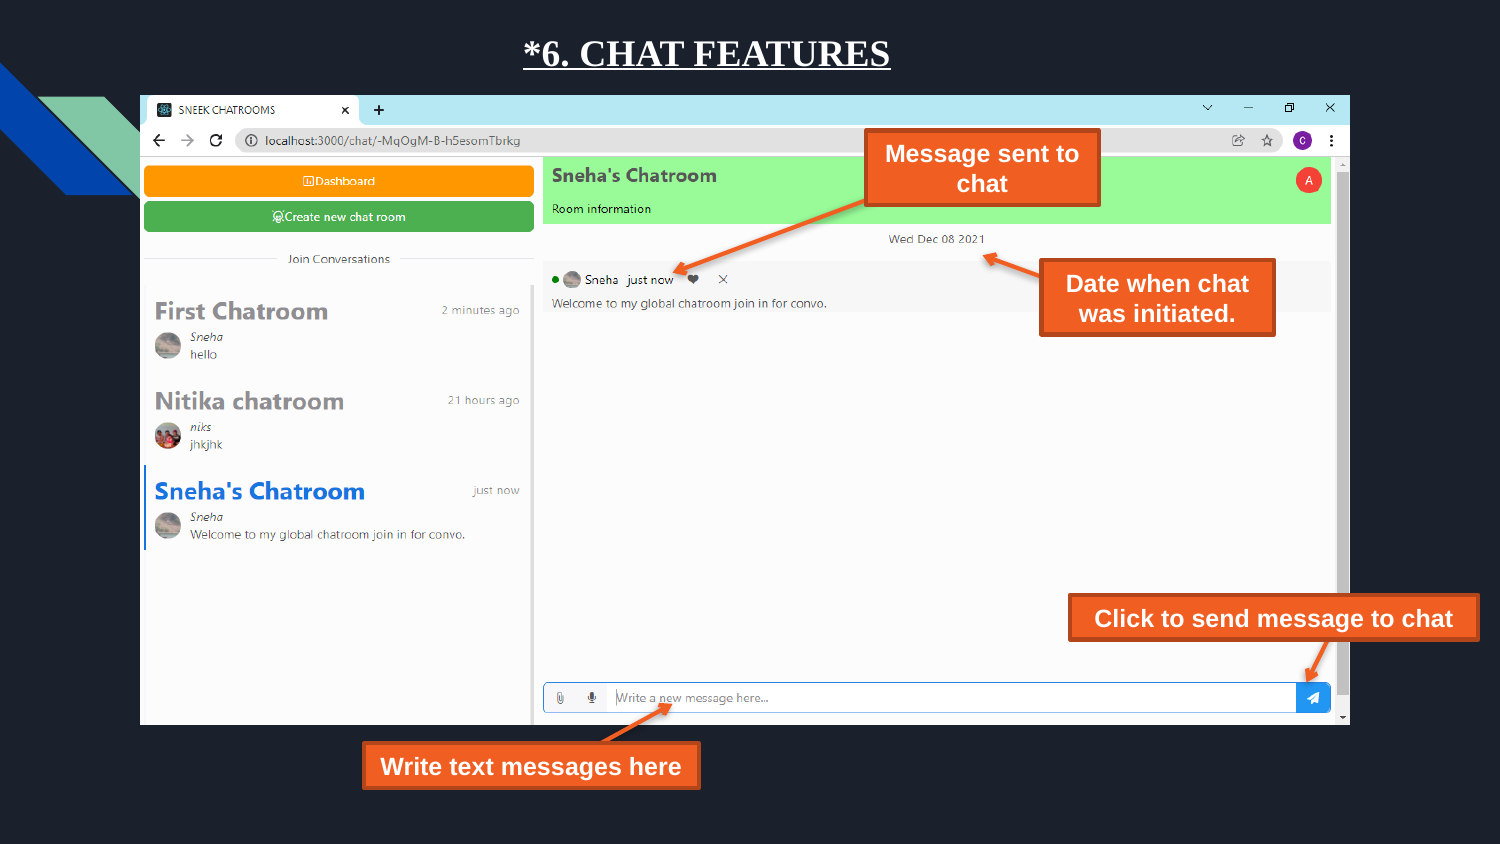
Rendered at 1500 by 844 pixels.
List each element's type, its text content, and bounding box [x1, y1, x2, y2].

text_box Write text messages here [362, 741, 701, 790]
picture [139, 94, 1351, 725]
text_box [591, 703, 673, 749]
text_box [672, 153, 992, 273]
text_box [982, 255, 1100, 298]
title *6. CHAT FEATURES [507, 13, 1500, 164]
text_box Click to send message to chat [1355, 593, 1480, 642]
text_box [1306, 594, 1351, 683]
